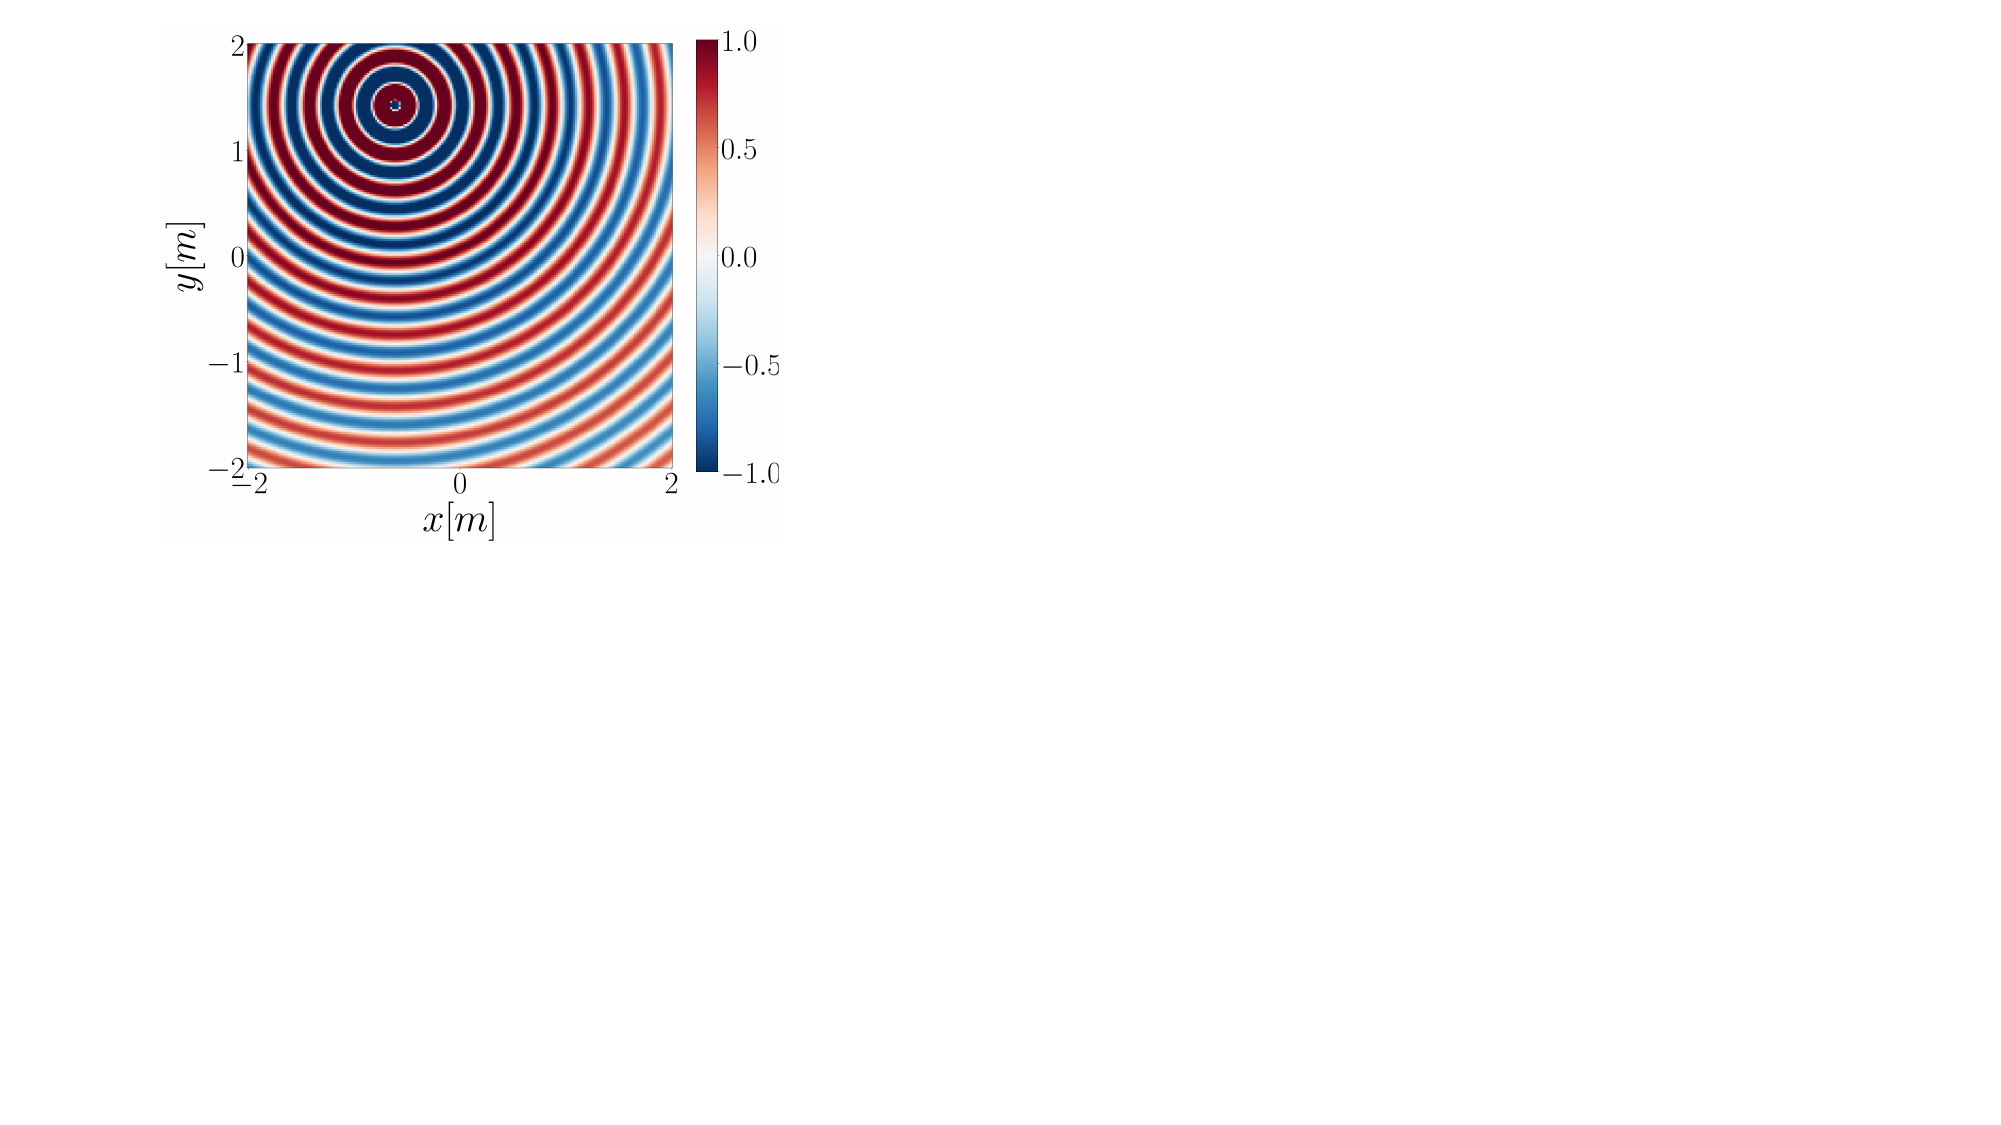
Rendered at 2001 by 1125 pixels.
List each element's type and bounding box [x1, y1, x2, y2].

picture [165, 30, 779, 541]
